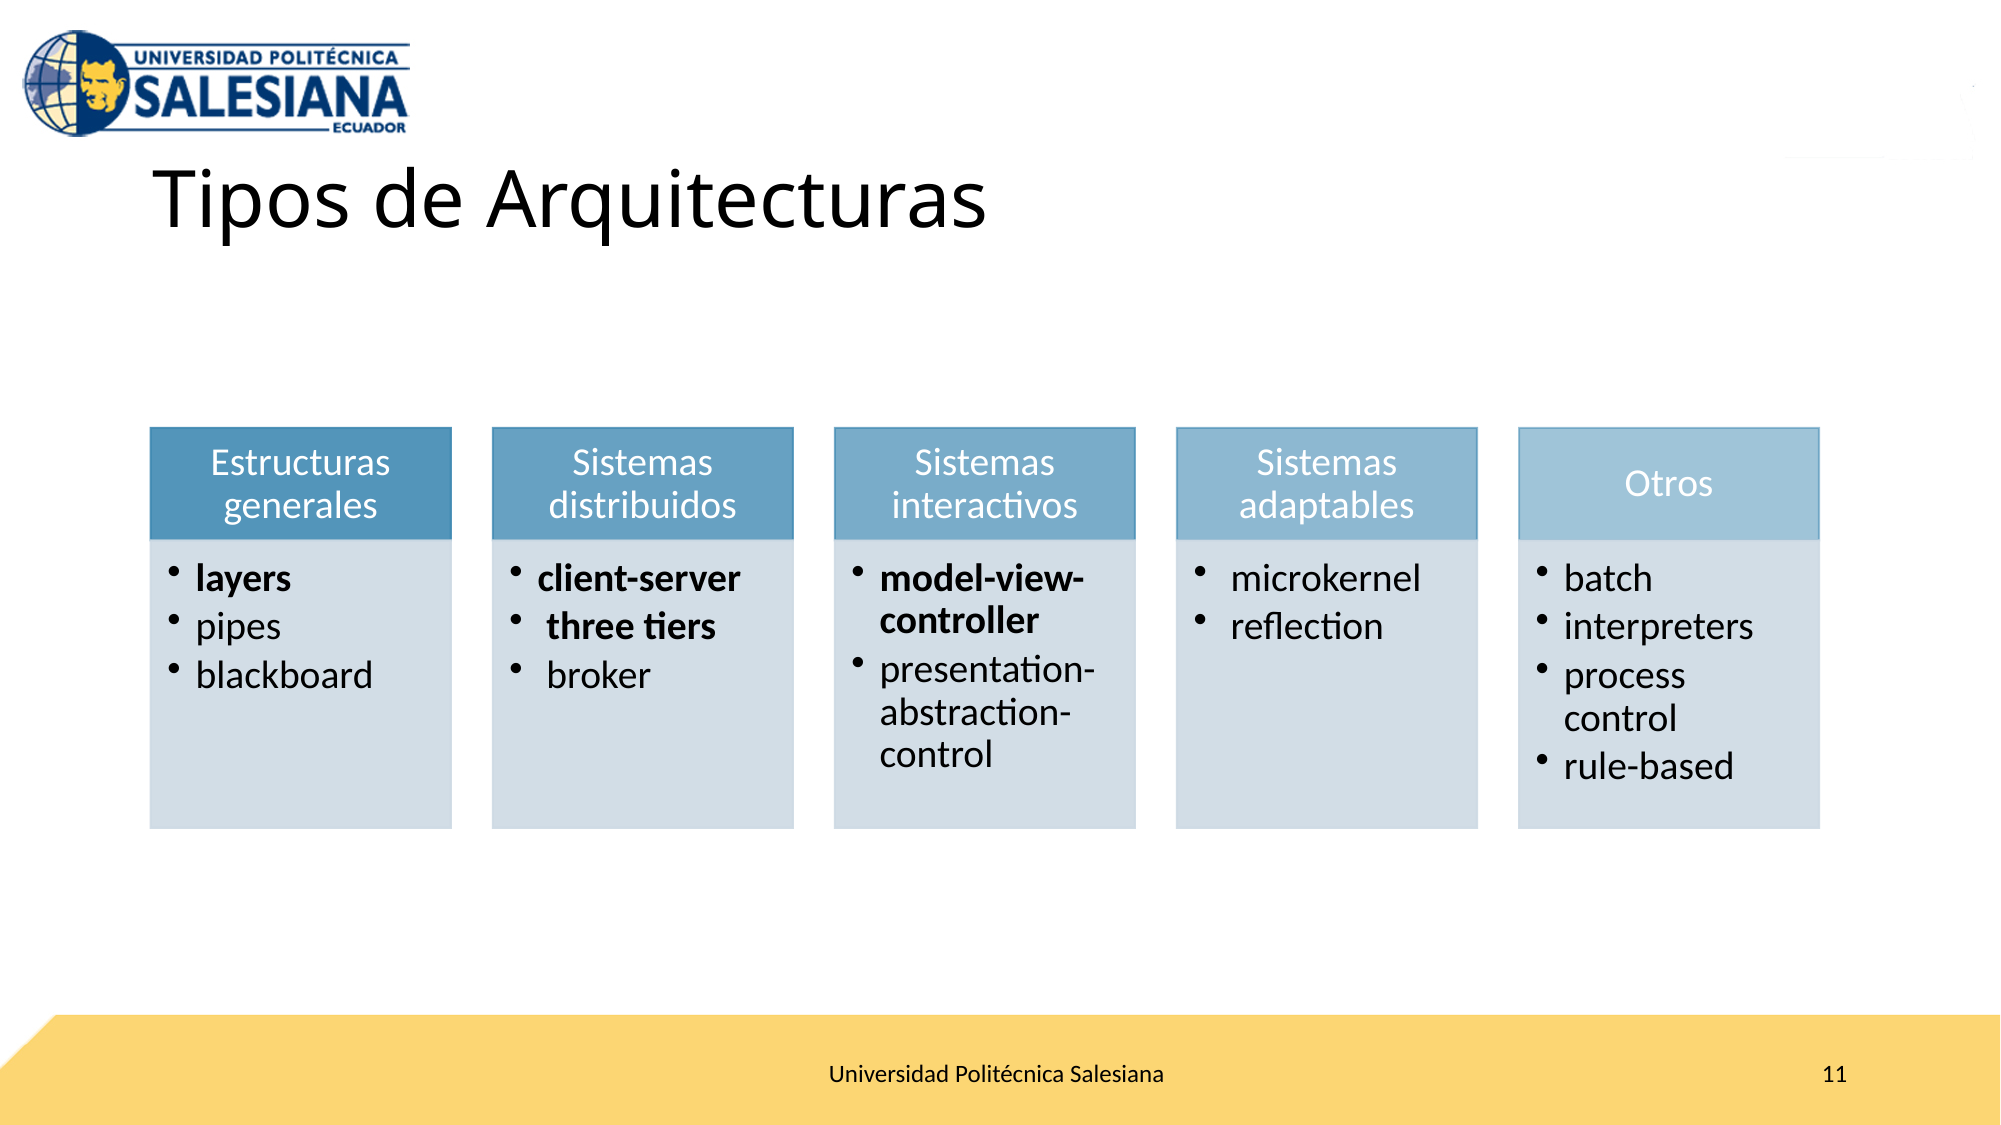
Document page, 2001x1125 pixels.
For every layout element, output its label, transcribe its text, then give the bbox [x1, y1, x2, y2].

footer Universidad Politécnica Salesiana [662, 1047, 1338, 1103]
slide_number 11 [1412, 1042, 1863, 1103]
picture [0, 0, 2001, 1125]
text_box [149, 208, 1820, 1047]
title Tipos de Arquitecturas [137, 127, 1863, 278]
